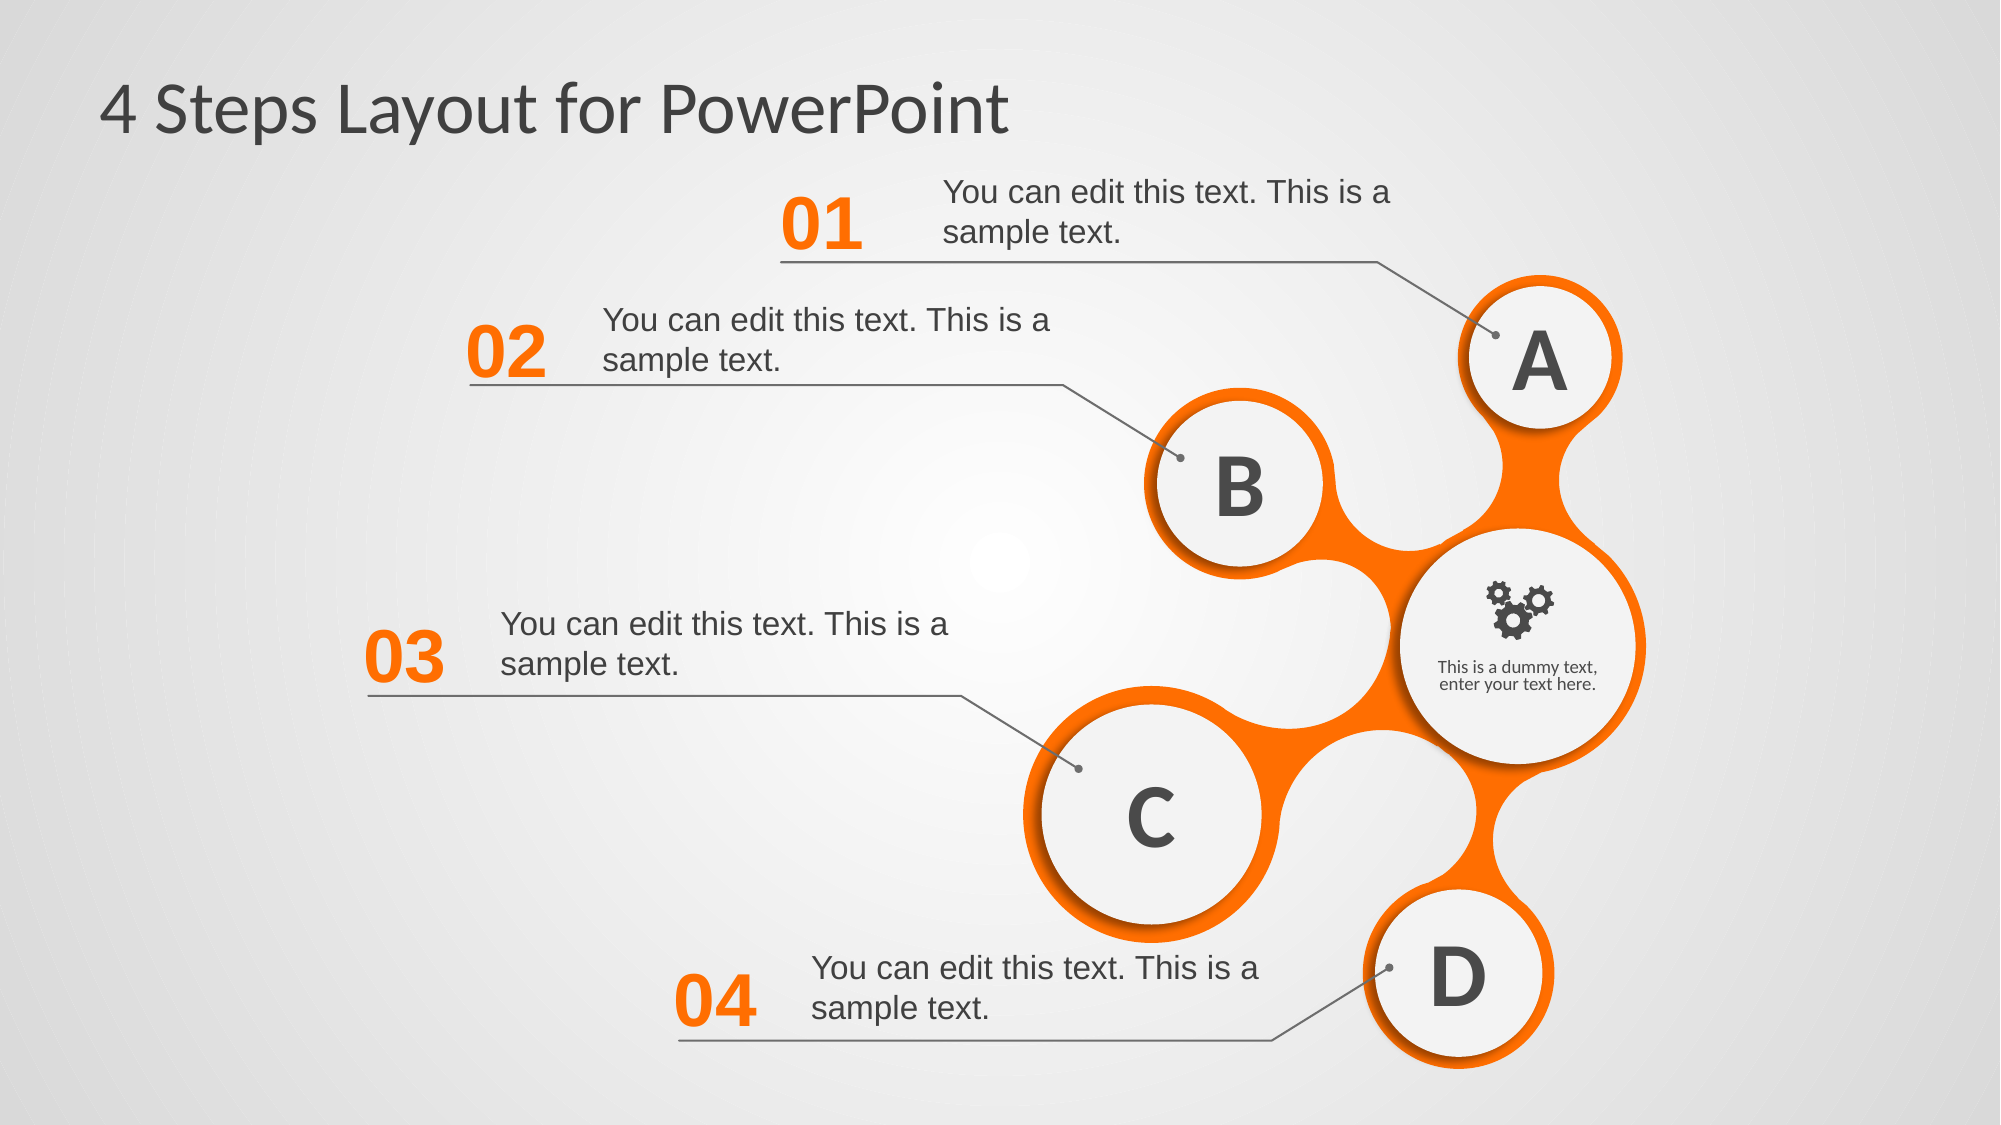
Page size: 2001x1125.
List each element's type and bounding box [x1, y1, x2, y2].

text_box [765, 167, 888, 254]
text_box [485, 594, 1036, 691]
text_box [348, 599, 471, 686]
text_box [367, 261, 1649, 1071]
text_box [927, 162, 1428, 258]
title [99, 45, 1900, 162]
text_box [450, 295, 573, 382]
